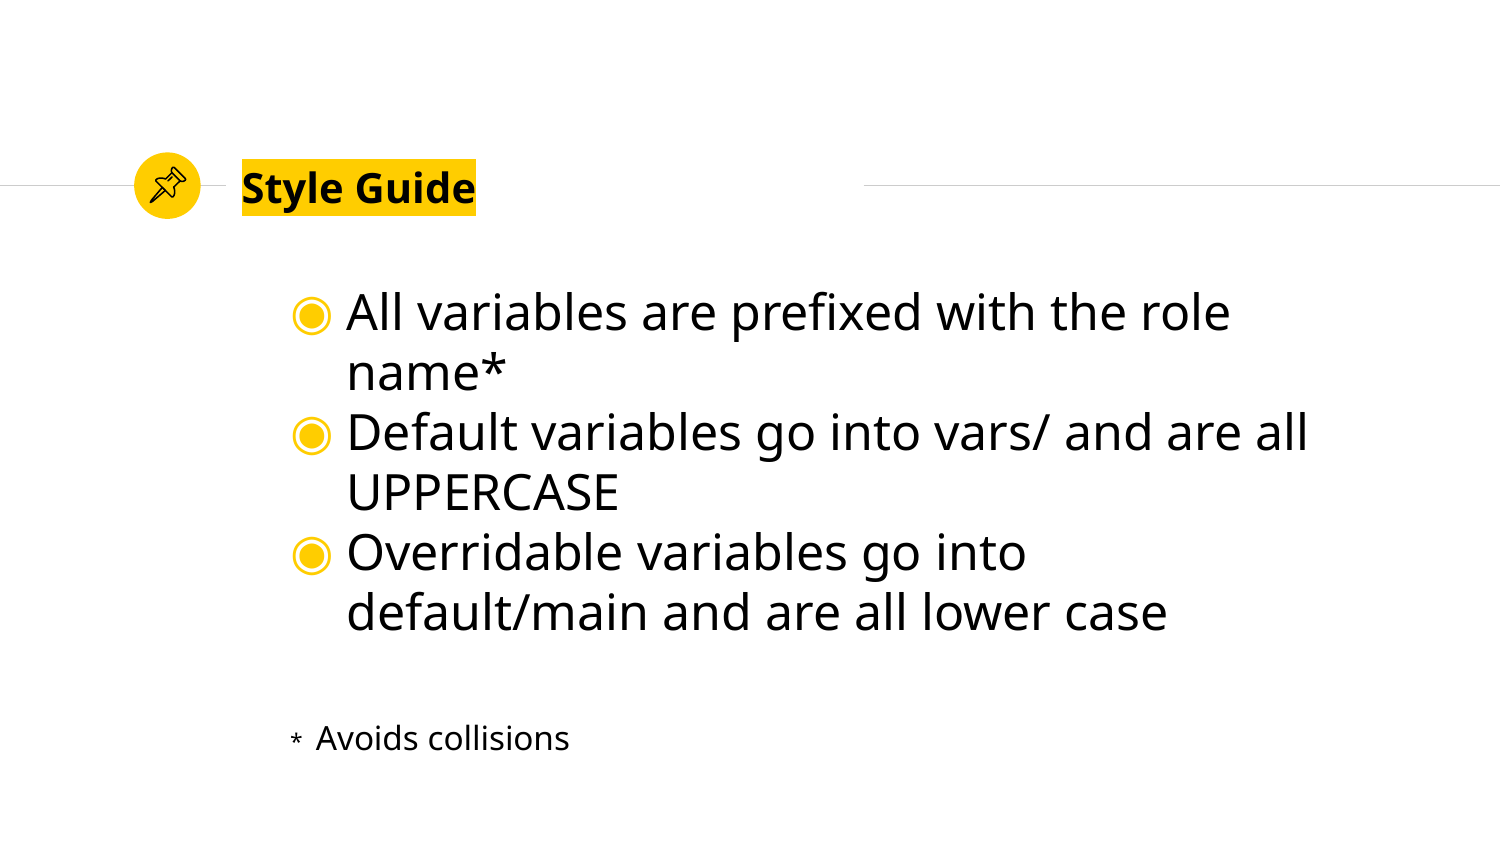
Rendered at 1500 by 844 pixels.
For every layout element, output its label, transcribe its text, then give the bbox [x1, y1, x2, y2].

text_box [150, 166, 186, 203]
list All variables are prefixed with the role name* Default variables go into vars/ and are all UPPERCASE Overridable variables go into default/main and are all lower case * Avoids collisions [237, 265, 1344, 776]
title Style Guide [226, 151, 863, 223]
